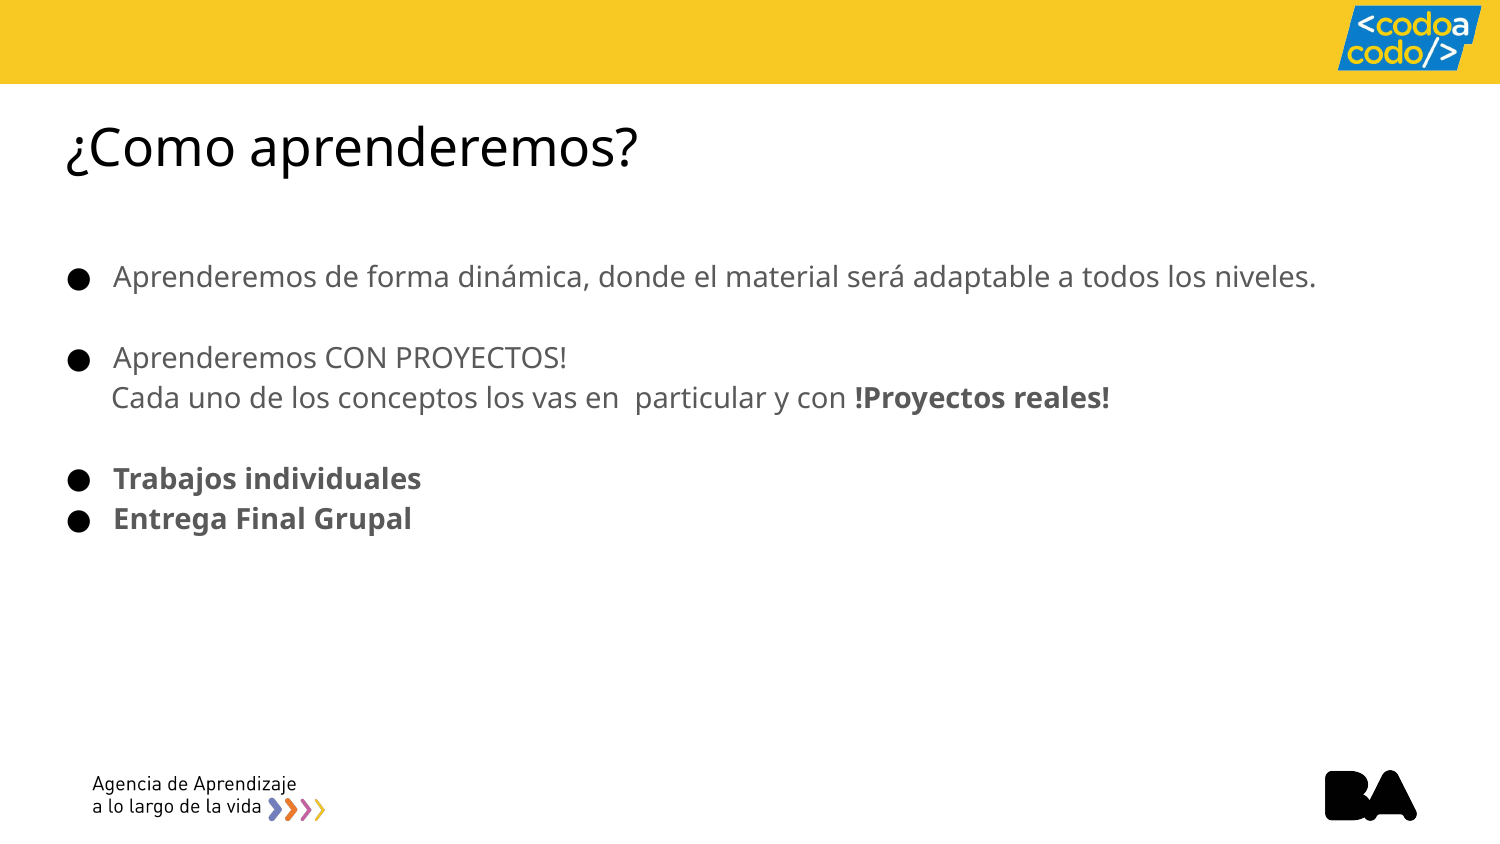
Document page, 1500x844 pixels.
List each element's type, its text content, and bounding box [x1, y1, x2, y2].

picture [70, 764, 344, 835]
picture [1325, 770, 1417, 821]
list Aprenderemos de forma dinámica, donde el material será adaptable a todos los niveles. Aprenderemos CON PROYECTOS! Cada uno de los conceptos los vas en particular y con !Proyectos reales! Trabajos individuales Entrega Final Grupal [51, 203, 1440, 764]
title ¿Como aprenderemos? [51, 98, 1449, 192]
picture [1337, 5, 1482, 71]
